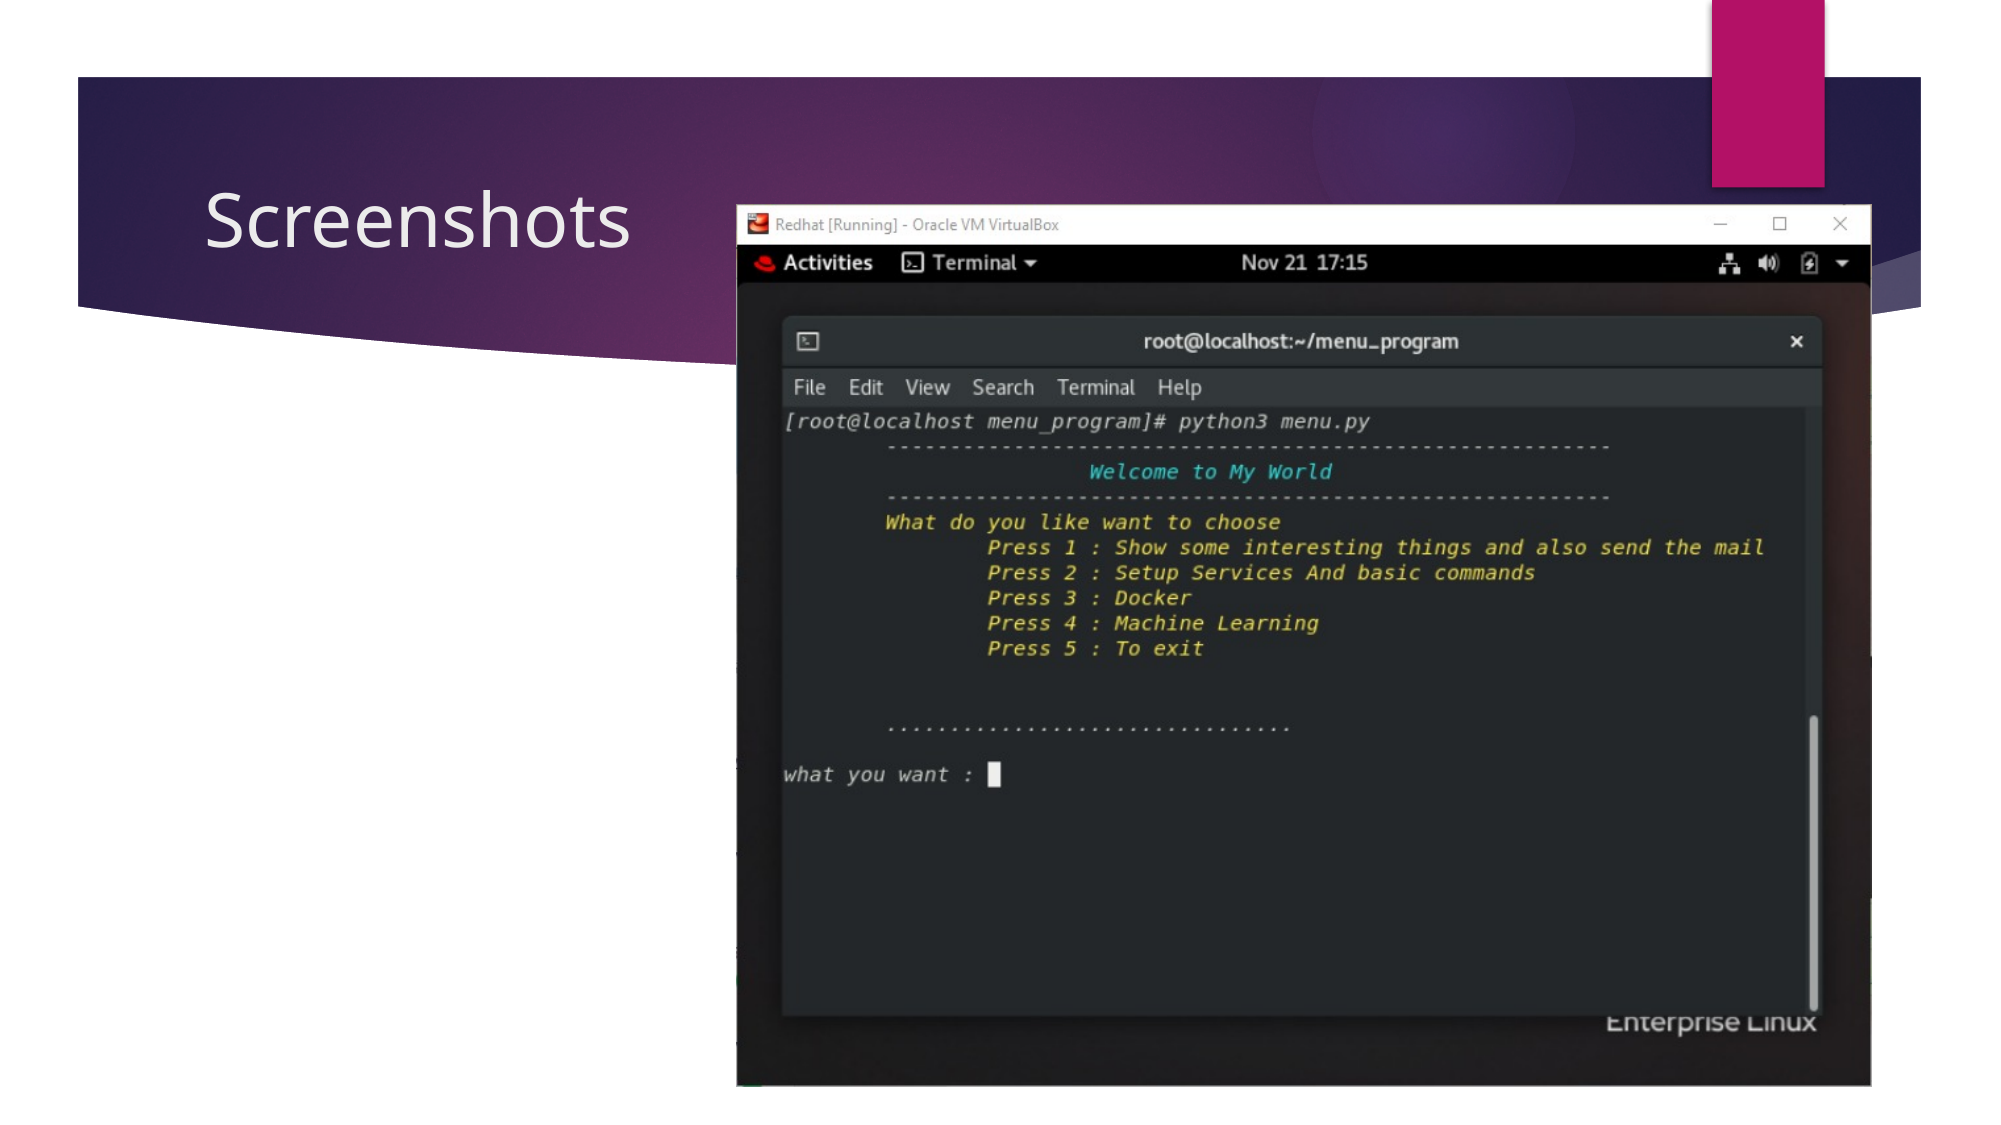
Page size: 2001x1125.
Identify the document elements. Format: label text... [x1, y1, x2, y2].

title Screenshots [189, 159, 1627, 276]
picture [735, 204, 1873, 1087]
